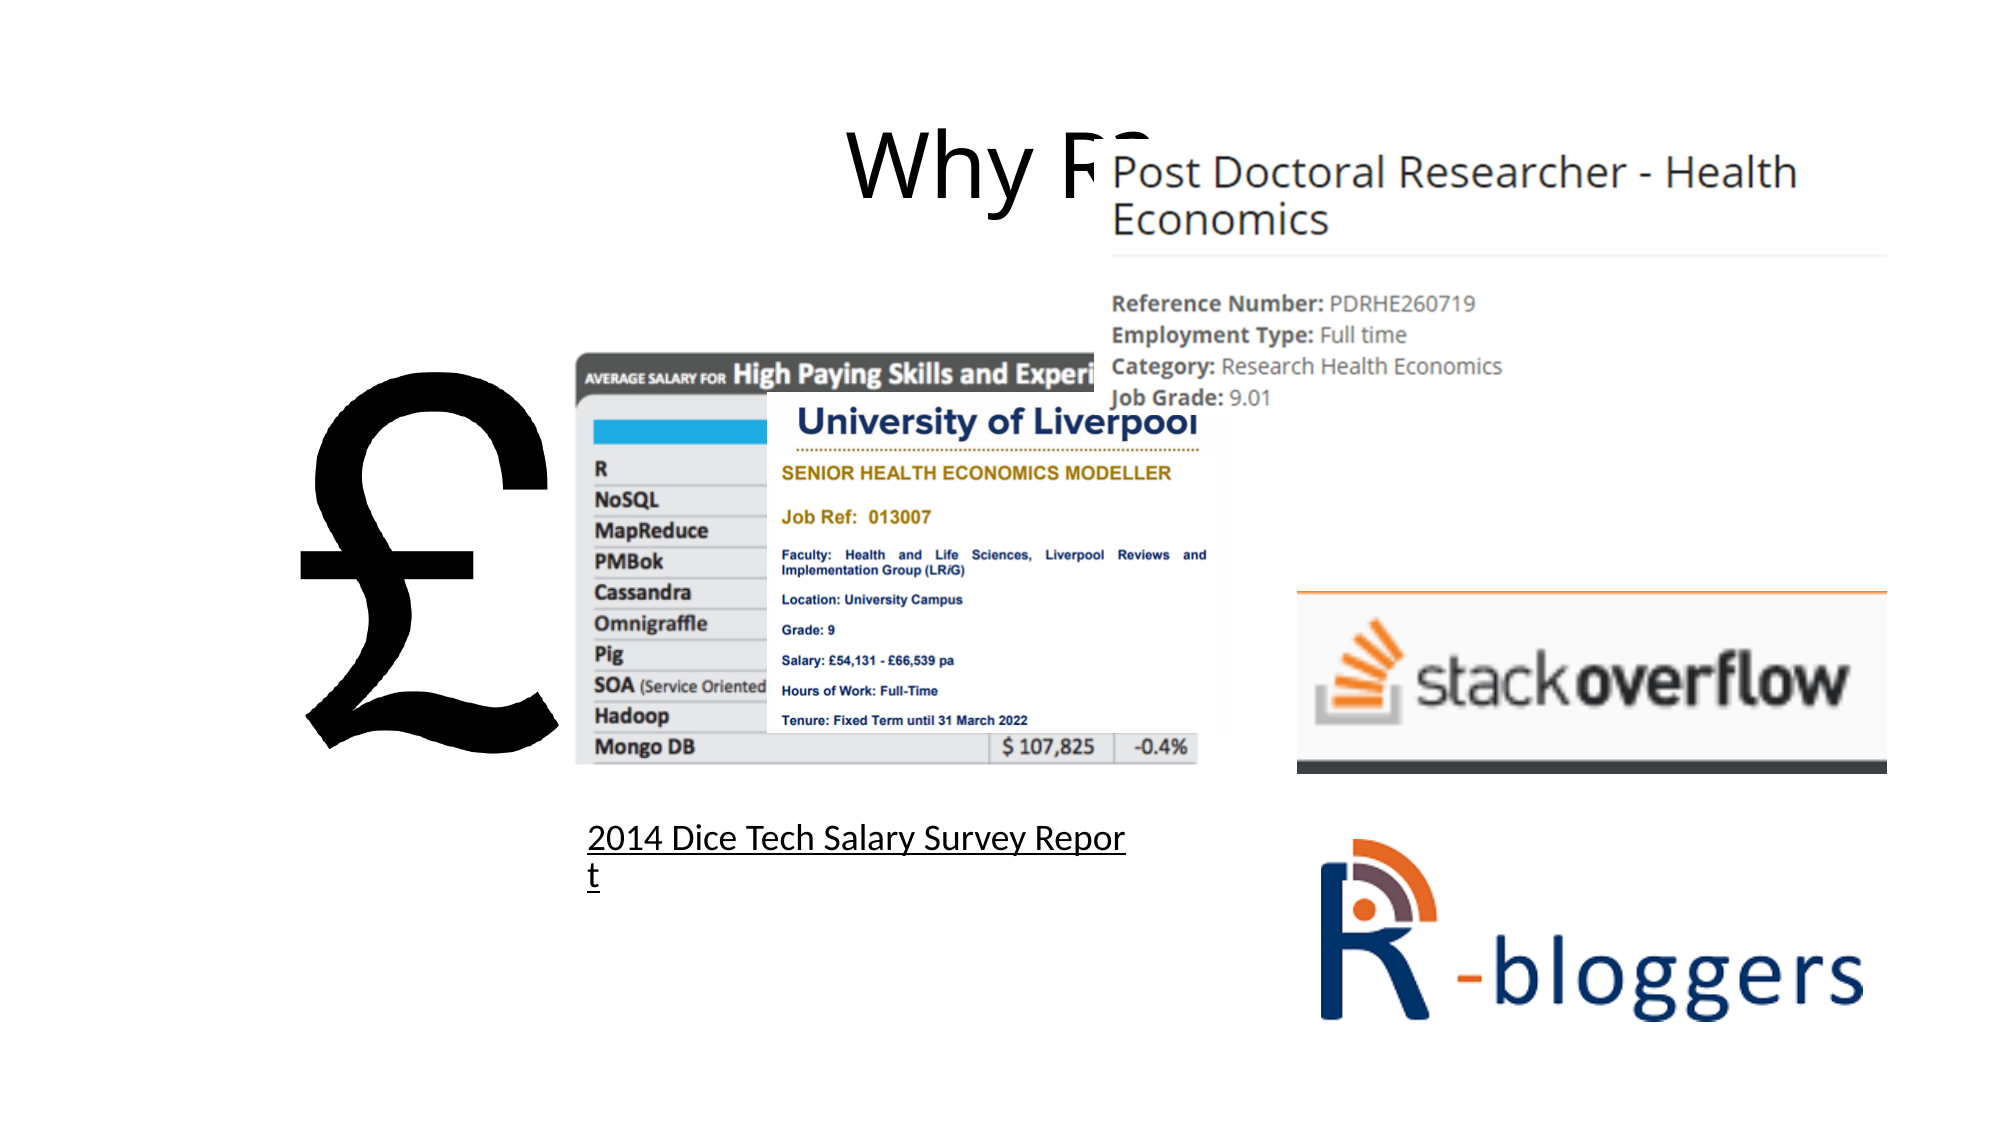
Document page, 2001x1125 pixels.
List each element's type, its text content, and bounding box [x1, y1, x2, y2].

picture [1321, 839, 1863, 1022]
picture [1297, 591, 1887, 774]
title Why R? [137, 59, 1863, 278]
text_box 2014 Dice Tech Salary Survey Report [572, 805, 1142, 911]
picture [218, 139, 1887, 785]
